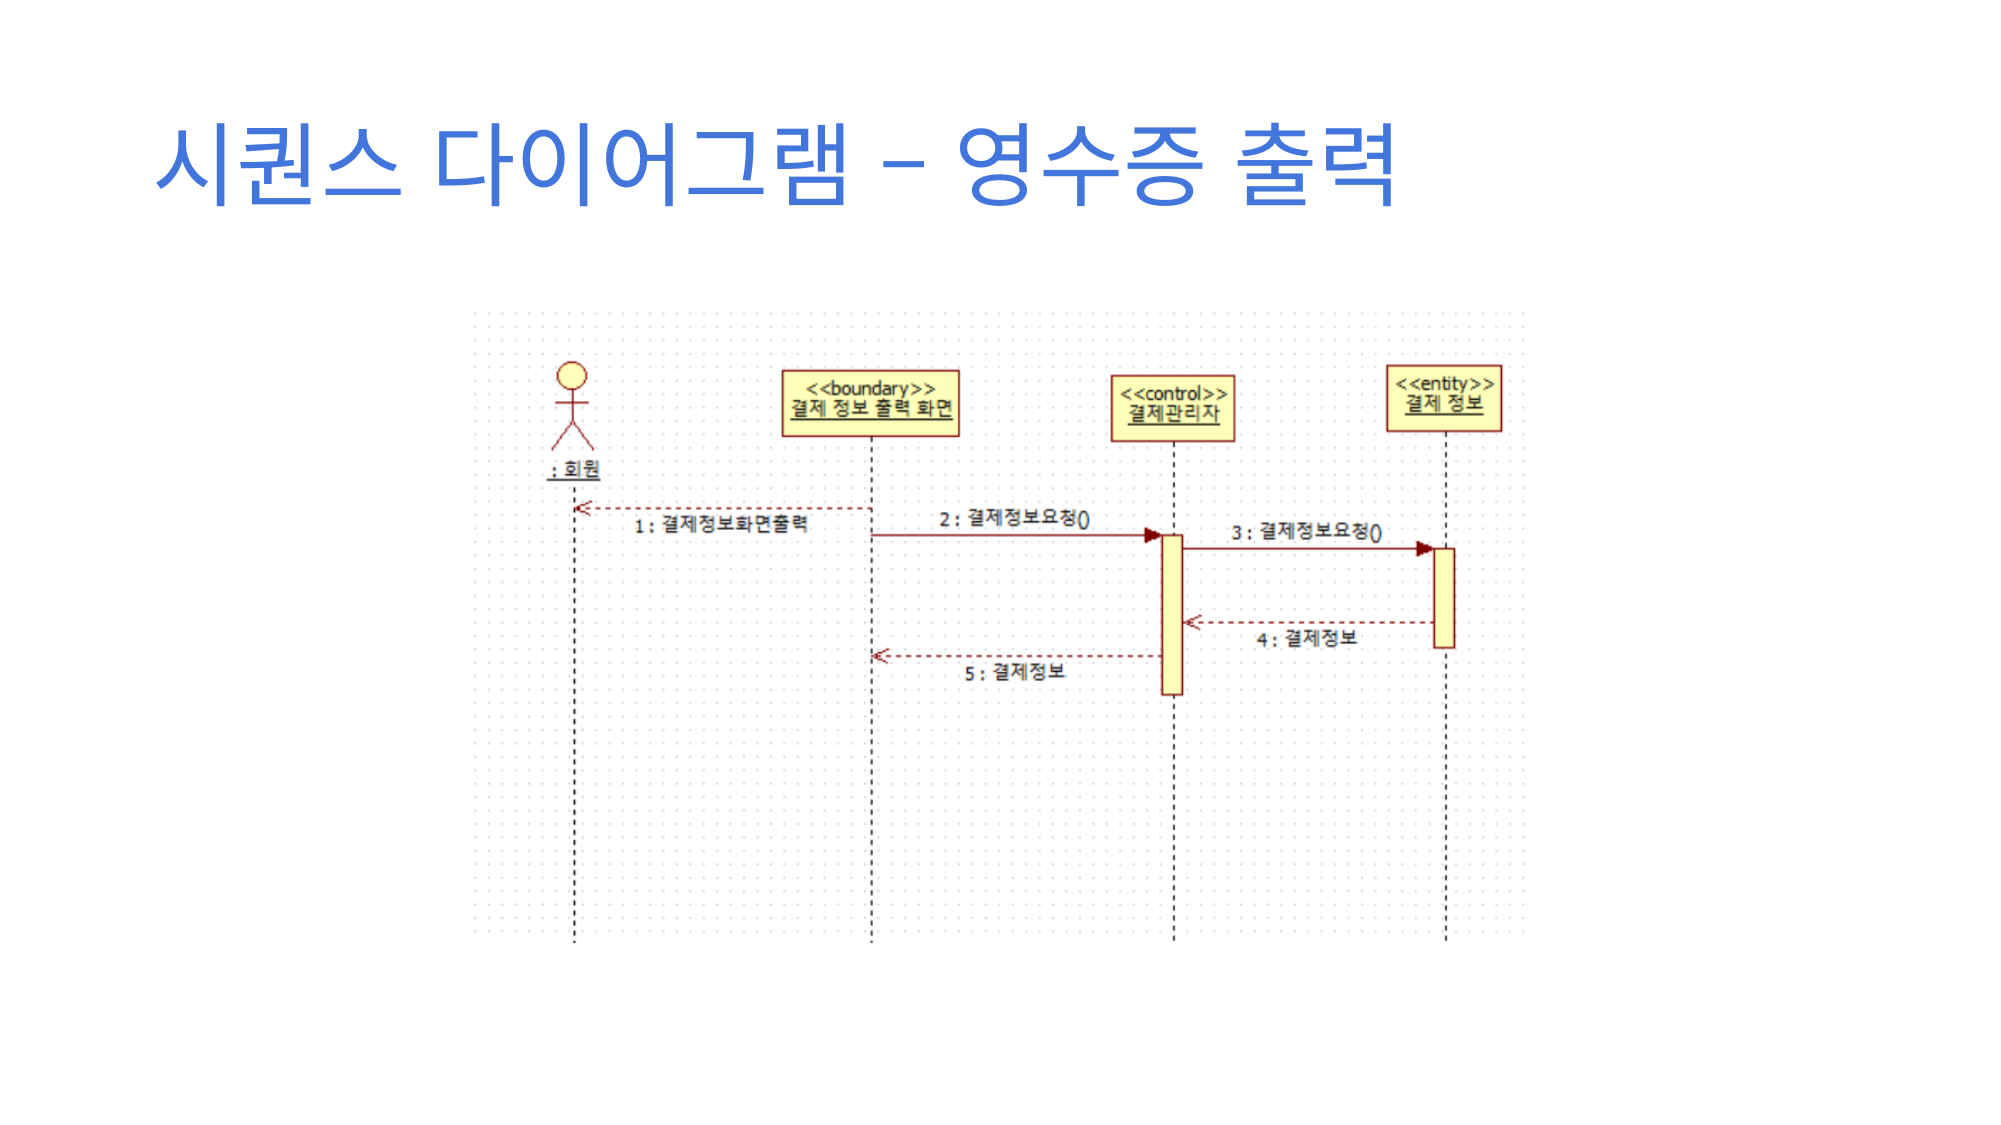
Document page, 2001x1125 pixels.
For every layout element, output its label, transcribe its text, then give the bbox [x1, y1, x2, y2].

picture [470, 305, 1530, 943]
text_box 시퀀스 다이어그램 – 영수증 출력 [137, 60, 1863, 279]
